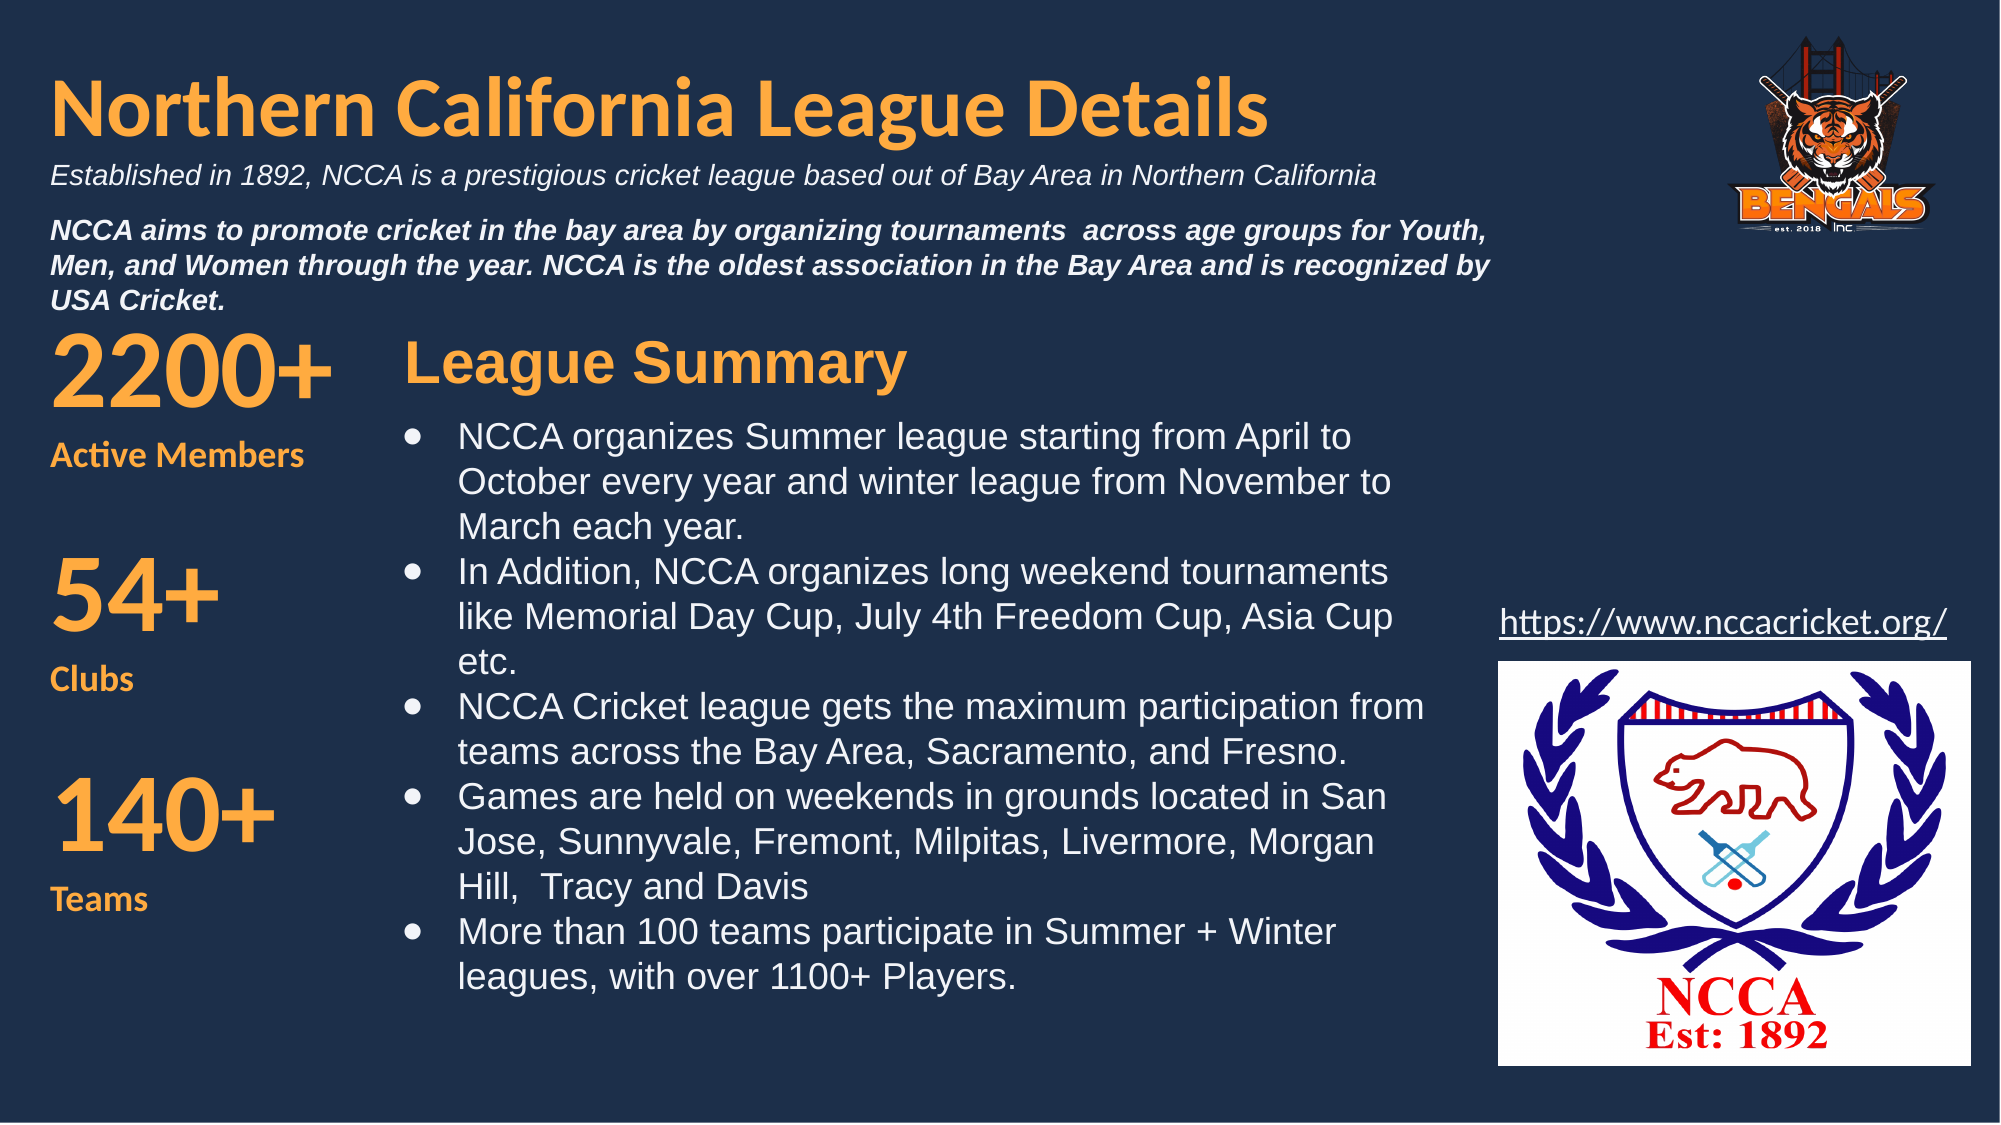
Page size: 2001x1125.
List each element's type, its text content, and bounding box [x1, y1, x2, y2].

title Northern California League Details [35, 32, 1664, 149]
text_box Established in 1892, NCCA is a prestigious cricket league based out of Bay Area in Northern California [35, 149, 1664, 200]
text_box https://www.nccacricket.org/ [1484, 589, 1986, 650]
picture [1498, 660, 1971, 1066]
text_box [0, 0, 2000, 1123]
text_box NCCA aims to promote cricket in the bay area by organizing tournaments across age groups for Youth, Men, and Women through the year. NCCA is the oldest association in the Bay Area and is recognized by USA Cricket. [35, 196, 1569, 332]
text_box NCCA organizes Summer league starting from April to October every year and winter league from November to March each year. In Addition, NCCA organizes long weekend tournaments like Memorial Day Cup, July 4th Freedom Cup, Asia Cup etc. NCCA Cricket league gets the maximum participation from teams across the Bay Area, Sacramento, and Fresno. Games are held on weekends in grounds located in San Jose, Sunnyvale, Fremont, Milpitas, Livermore, Morgan Hill, Tracy and Davis More than 100 teams participate in Summer + Winter leagues, with over 1100+ Players. [367, 396, 1451, 1004]
text_box 2200+ Active Members [35, 332, 389, 483]
picture [1669, 0, 2000, 266]
text_box 140+ Teams [35, 731, 334, 927]
text_box League Summary [389, 308, 1123, 396]
text_box 54+ Clubs [35, 511, 334, 707]
